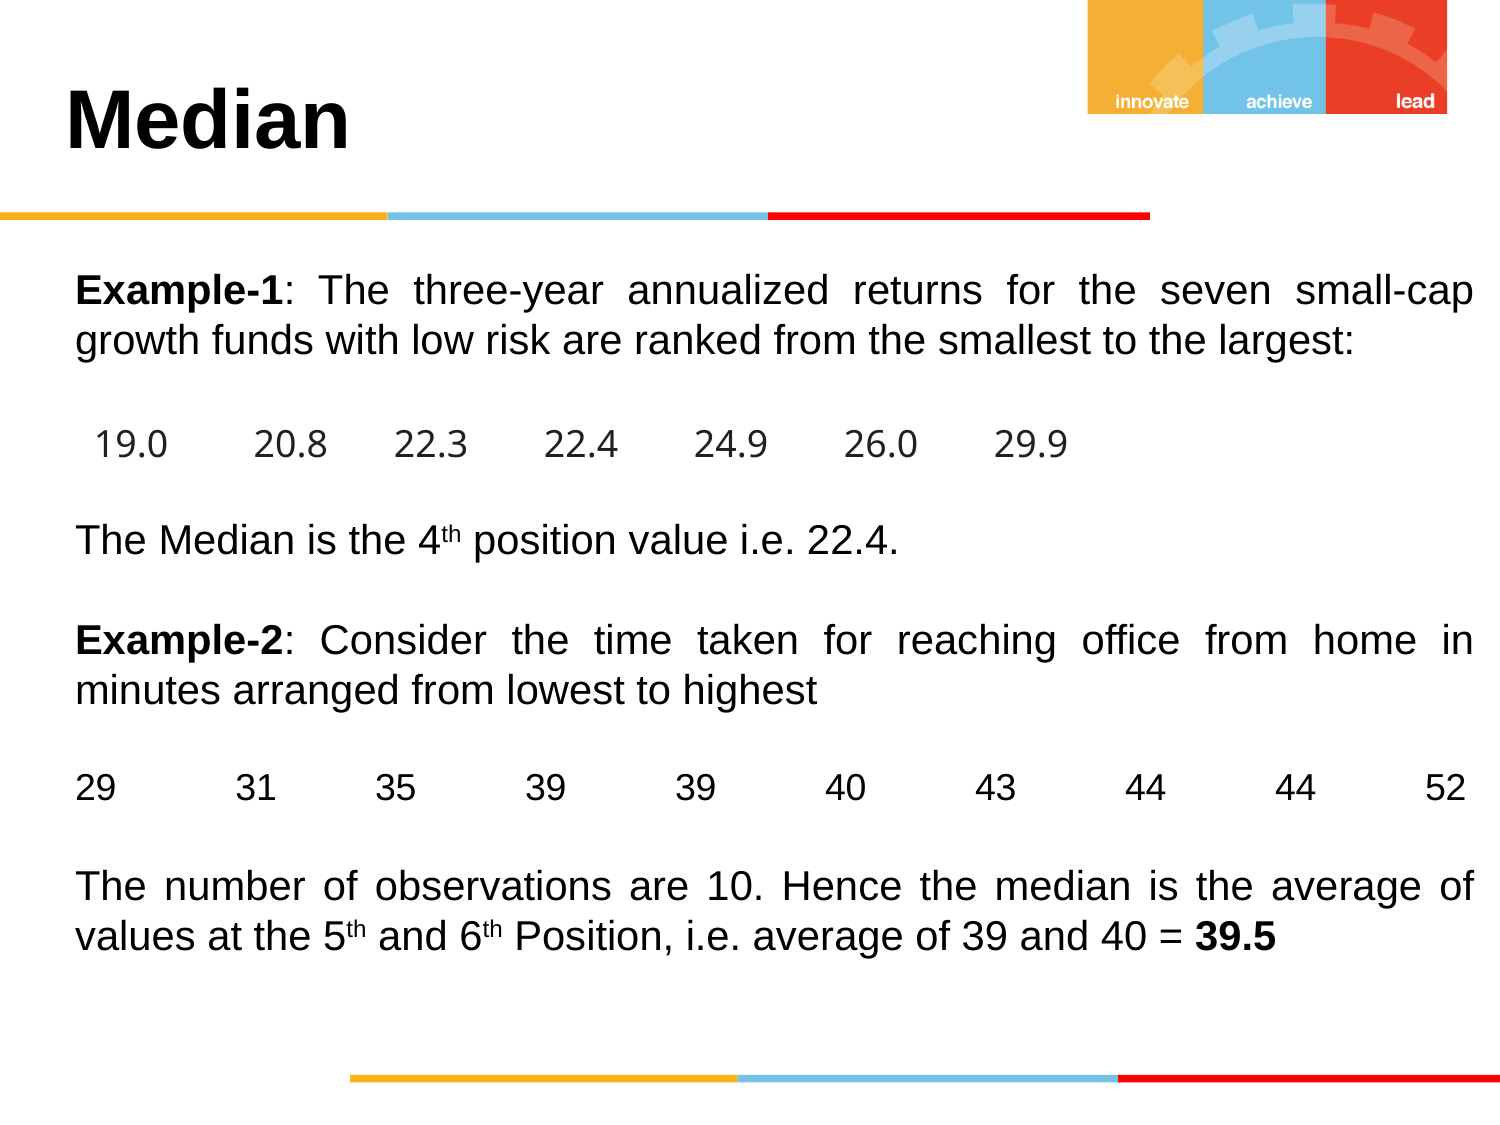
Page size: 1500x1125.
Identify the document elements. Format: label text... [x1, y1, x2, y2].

title Median [64, 45, 1069, 185]
text_box 19.0 20.8 22.3 22.4 24.9 26.0 29.9 [79, 412, 1084, 473]
list Example-1: The three-year annualized returns for the seven small-cap growth funds with low risk are ranked from the smallest to the largest: The Median is the 4th position value i.e. 22.4. Example-2: Consider the time taken for reaching office from home in minutes arranged from lowest to highest 29 31 35 39 39 40 43 44 44 52 The number of observations are 10. Hence the median is the average of values at the 5th and 6th Position, i.e. average of 39 and 40 = 39.5 [75, 262, 1475, 1005]
picture [1087, 0, 1448, 114]
